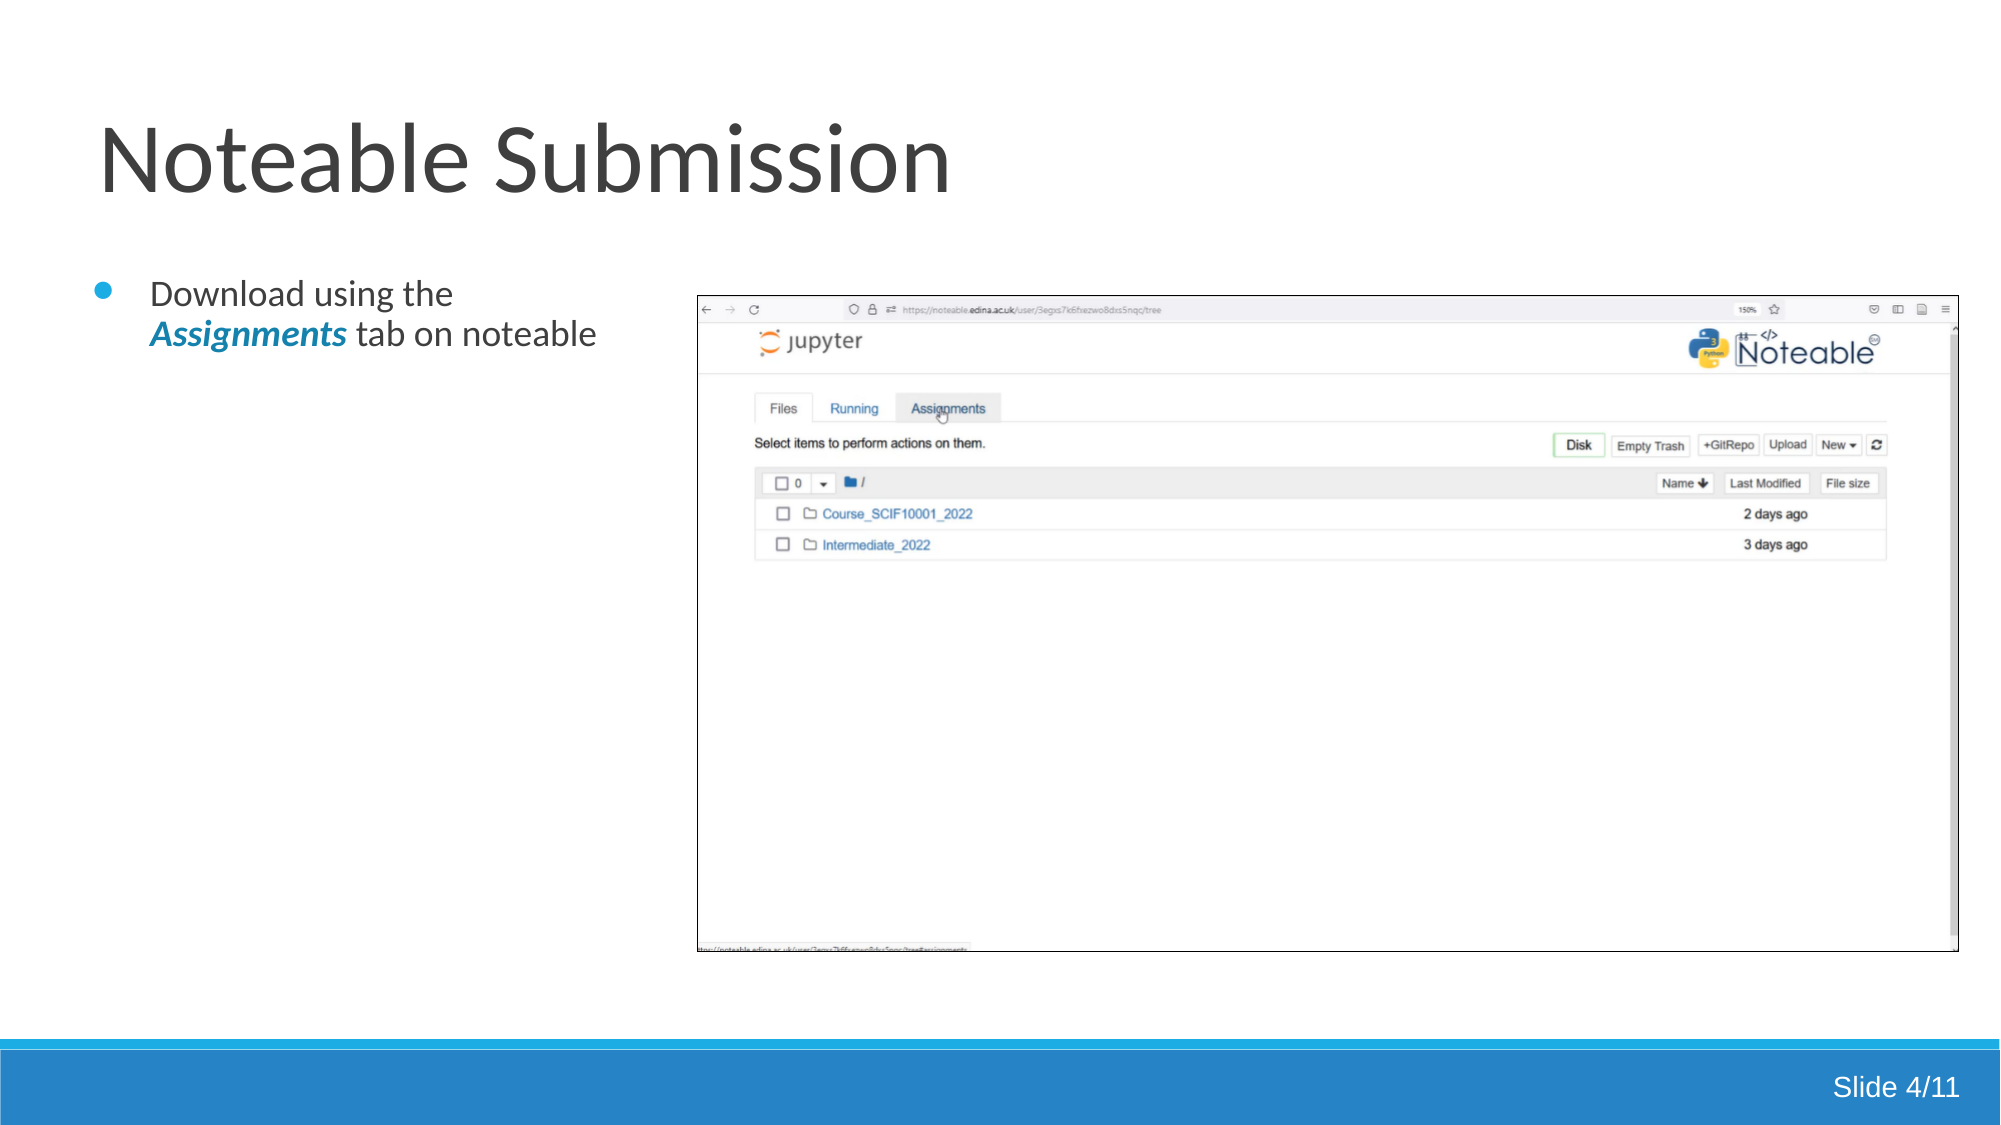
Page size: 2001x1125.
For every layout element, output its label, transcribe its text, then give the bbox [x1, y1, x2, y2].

title Noteable Submission [83, 71, 1567, 221]
text_box Slide 4/11 [1817, 1053, 2000, 1125]
text_box Download using the Assignments tab on noteable [75, 266, 657, 616]
text_box [81, 252, 1941, 365]
picture [697, 295, 1959, 953]
